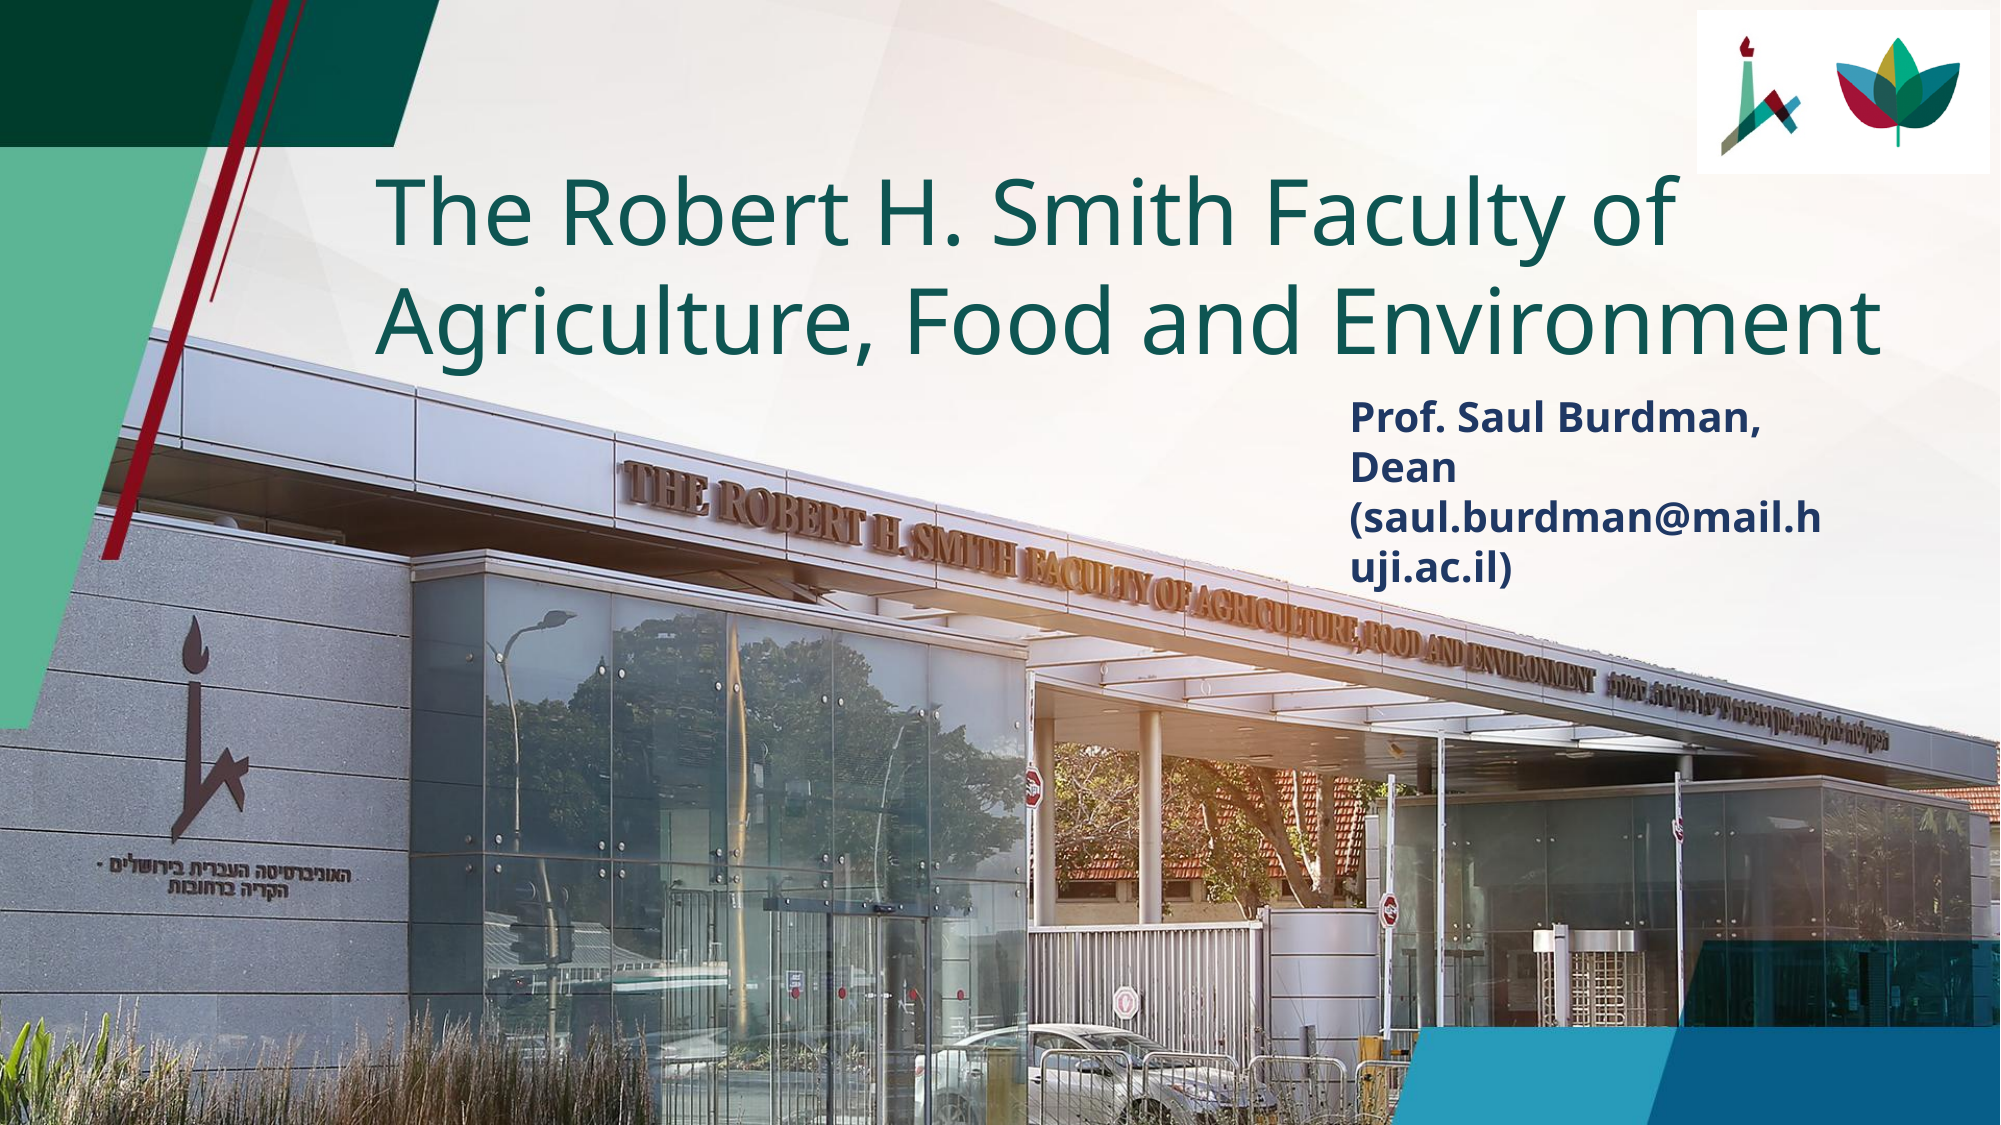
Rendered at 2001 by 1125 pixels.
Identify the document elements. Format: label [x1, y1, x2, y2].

picture [0, 0, 2000, 1125]
text_box [1697, 10, 1989, 174]
